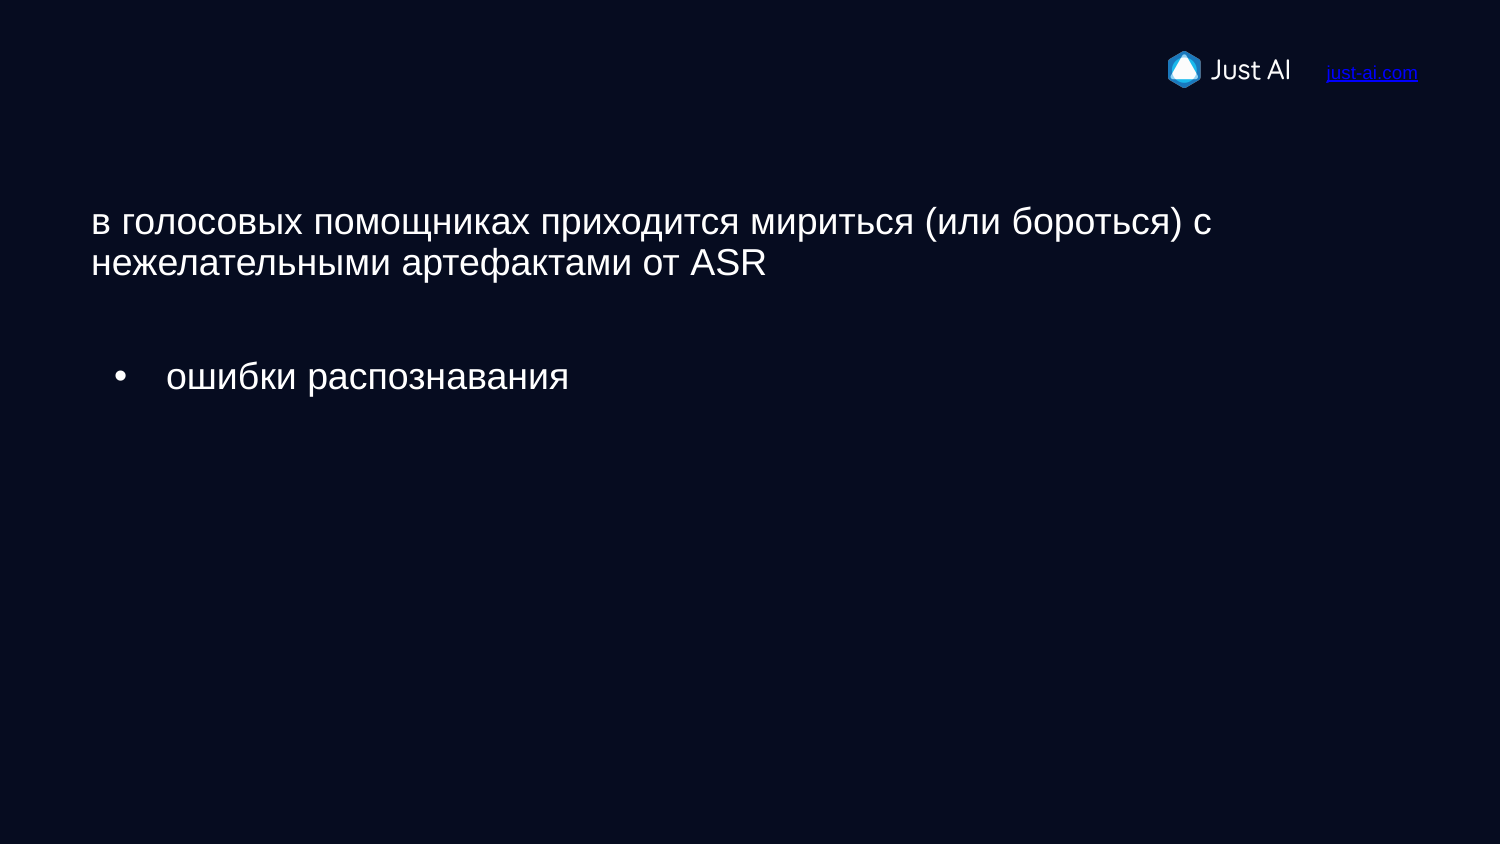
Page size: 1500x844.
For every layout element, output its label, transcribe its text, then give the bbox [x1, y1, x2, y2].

list в голосовых помощниках приходится мириться (или бороться) с нежелательными артефактами от ASR ошибки распознавания [85, 196, 1415, 769]
picture [1168, 51, 1289, 88]
